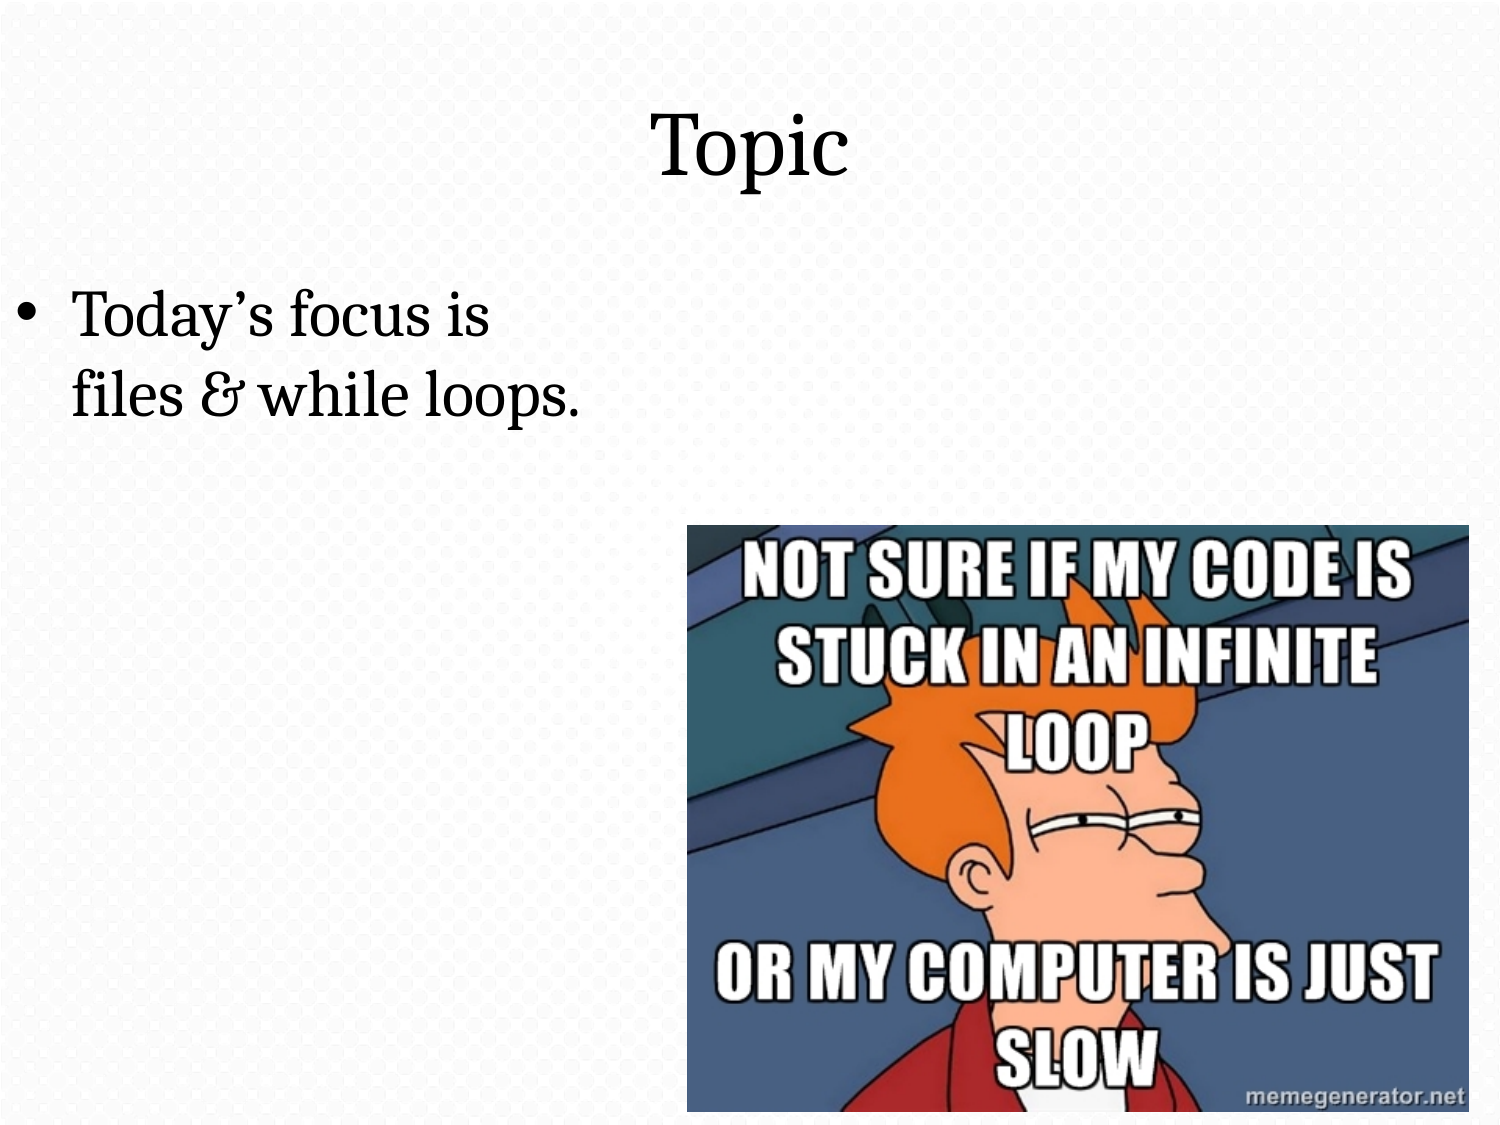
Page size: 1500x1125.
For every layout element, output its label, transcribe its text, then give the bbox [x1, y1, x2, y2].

title Topic [75, 45, 1425, 233]
picture [0, 0, 1500, 1125]
list Today’s focus is files & while loops. [0, 262, 1350, 1101]
